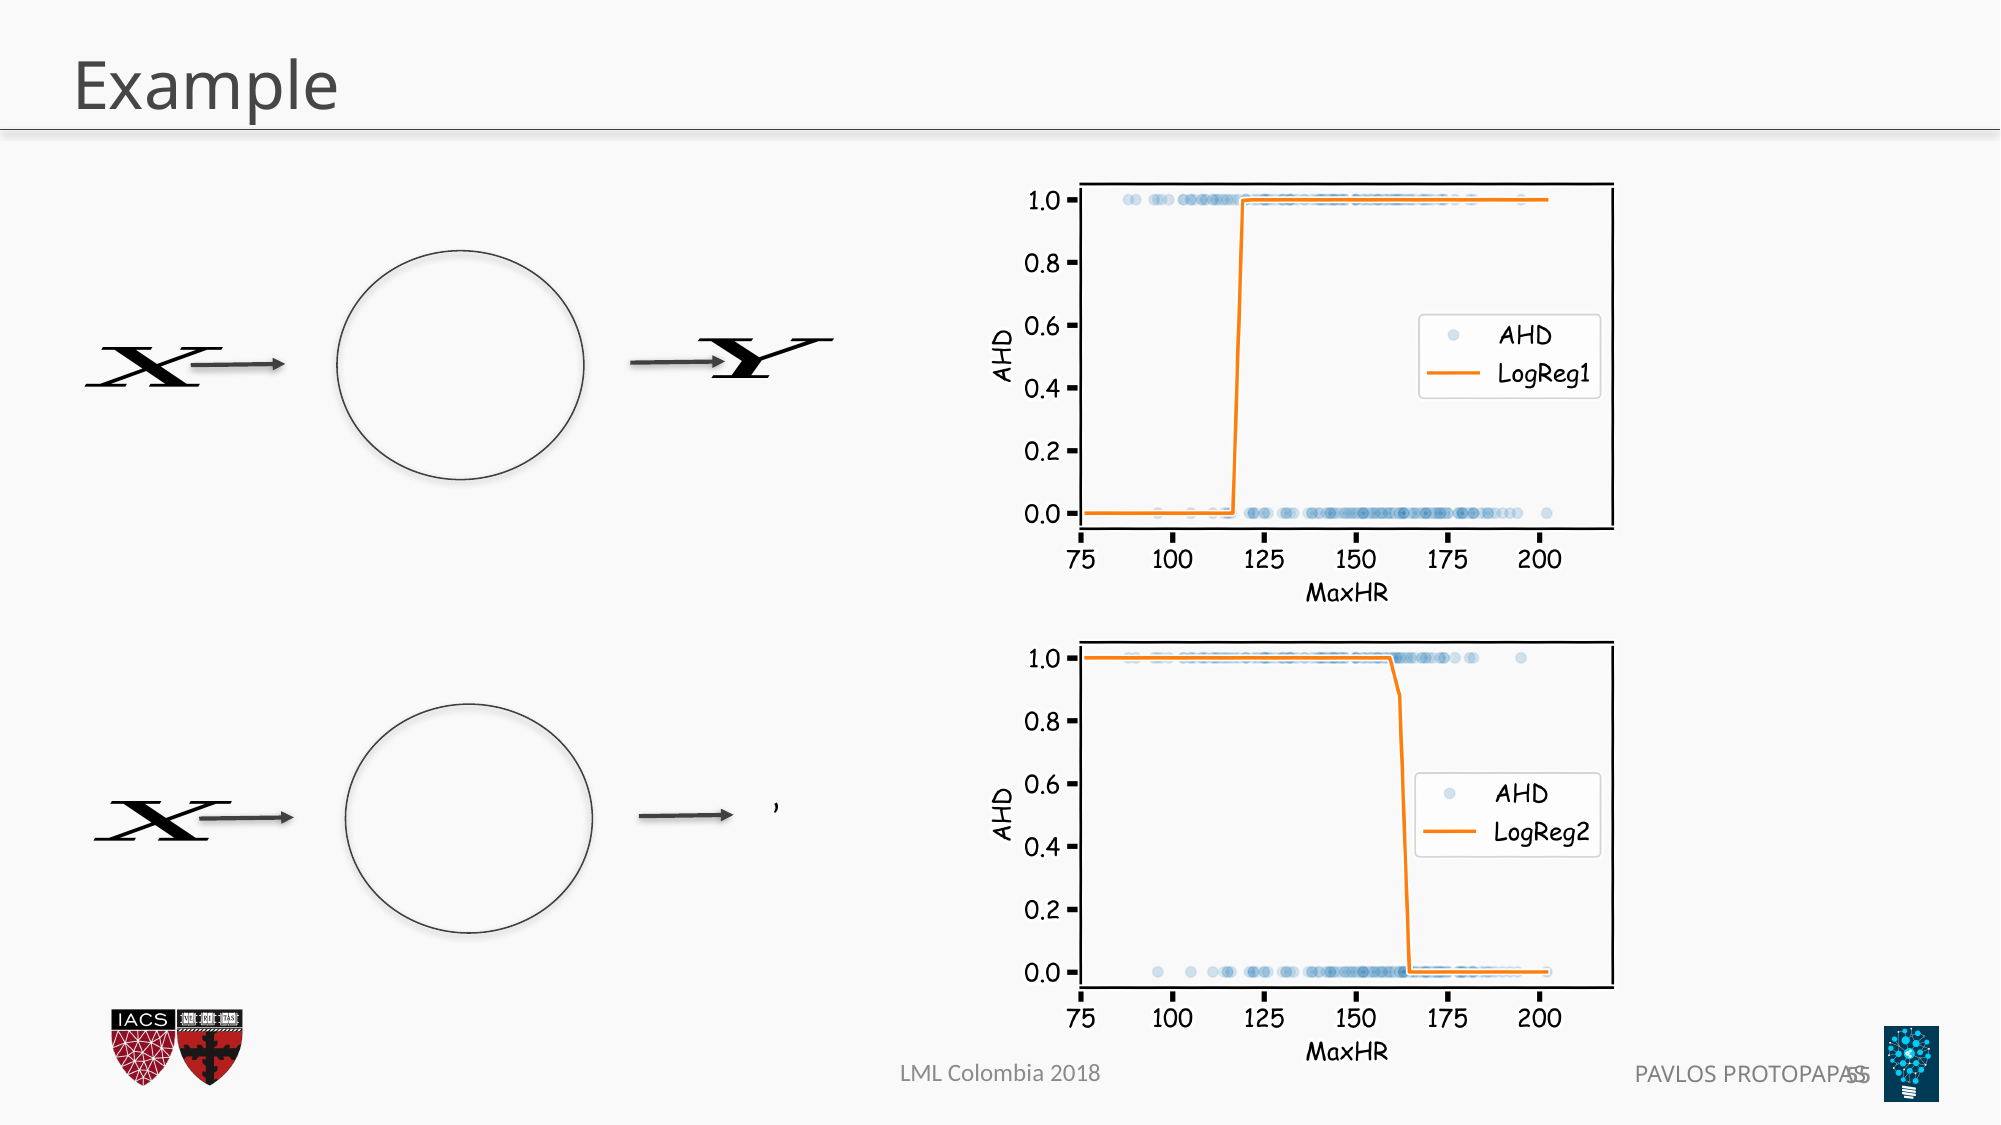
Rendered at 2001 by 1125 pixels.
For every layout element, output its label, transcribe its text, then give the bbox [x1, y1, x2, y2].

picture [1905, 1049, 1913, 1058]
title Example [57, 35, 1943, 162]
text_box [84, 581, 1720, 1089]
slide_number 55 [1419, 1043, 1886, 1104]
picture [1903, 1086, 1915, 1098]
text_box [75, 122, 1720, 630]
